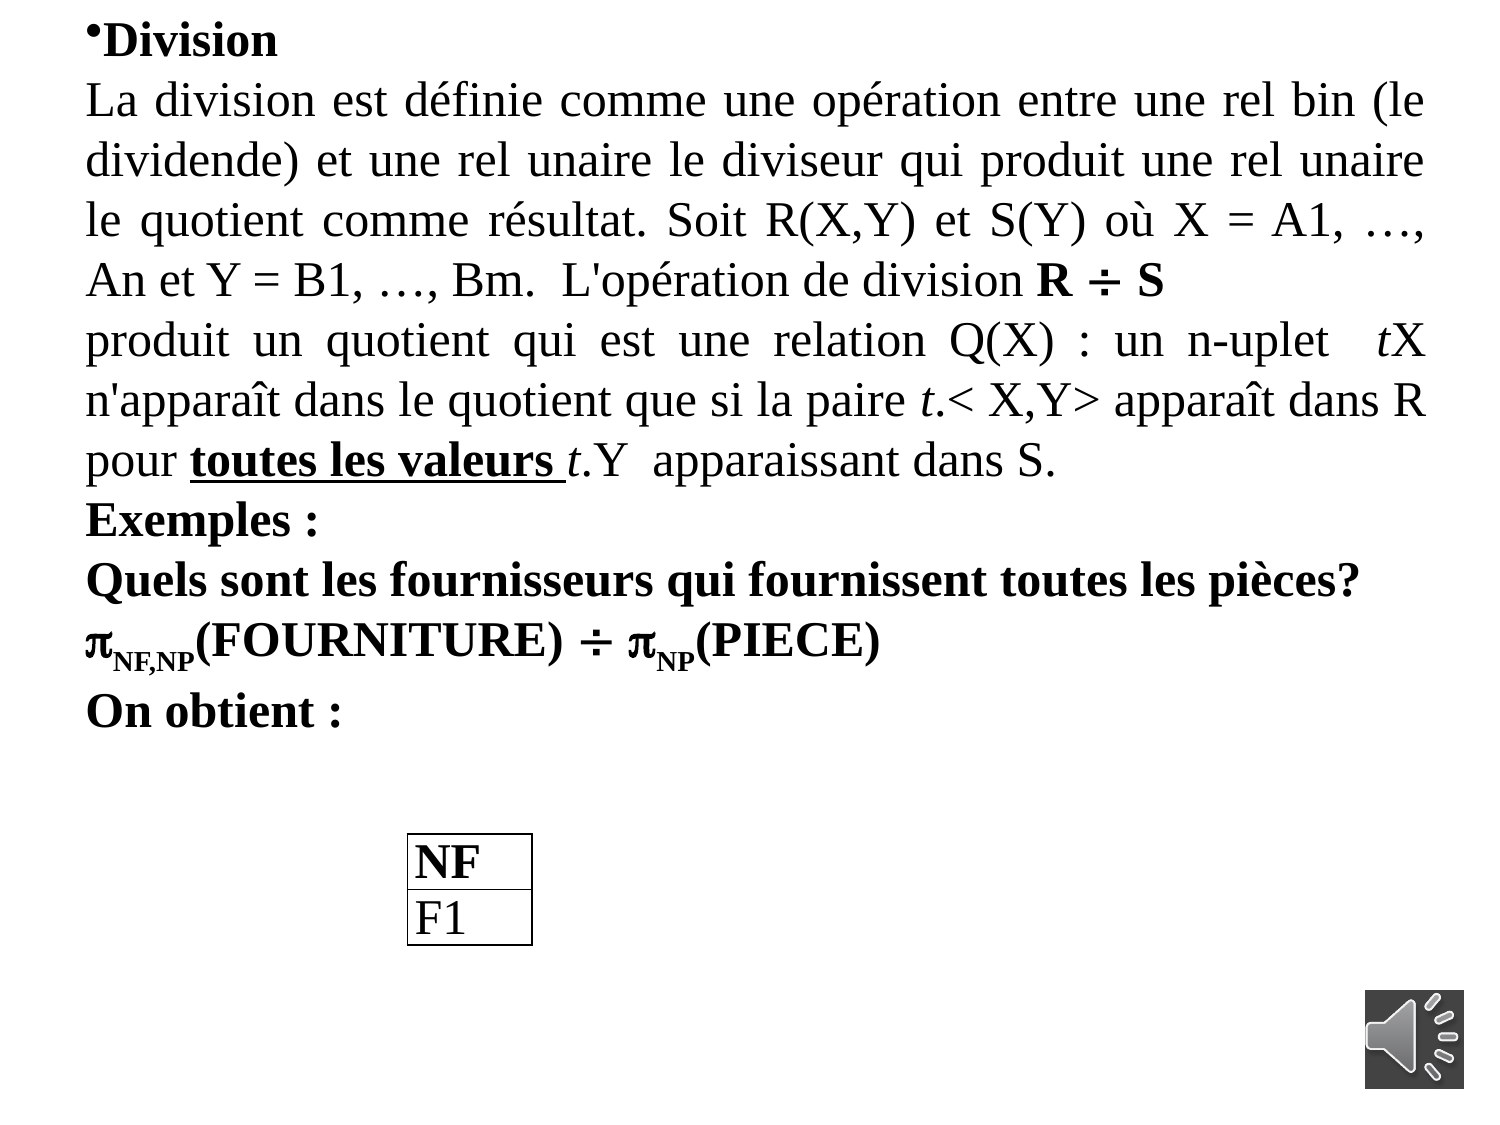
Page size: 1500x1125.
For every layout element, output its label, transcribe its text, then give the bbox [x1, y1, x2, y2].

text_box Division La division est définie comme une opération entre une rel bin (le dividende) et une rel unaire le diviseur qui produit une rel unaire le quotient comme résultat. Soit R(X,Y) et S(Y) où X = A1, …, An et Y = B1, …, Bm. L'opération de division R  S produit un quotient qui est une relation Q(X) : un n-uplet tX n'apparaît dans le quotient que si la paire t.< X,Y> apparaît dans R pour toutes les valeurs t.Y apparaissant dans S. Exemples : Quels sont les fournisseurs qui fournissent toutes les pièces? NF,NP(FOURNITURE)  NP(PIECE) On obtient : [70, 0, 1442, 986]
picture [1364, 989, 1465, 1090]
